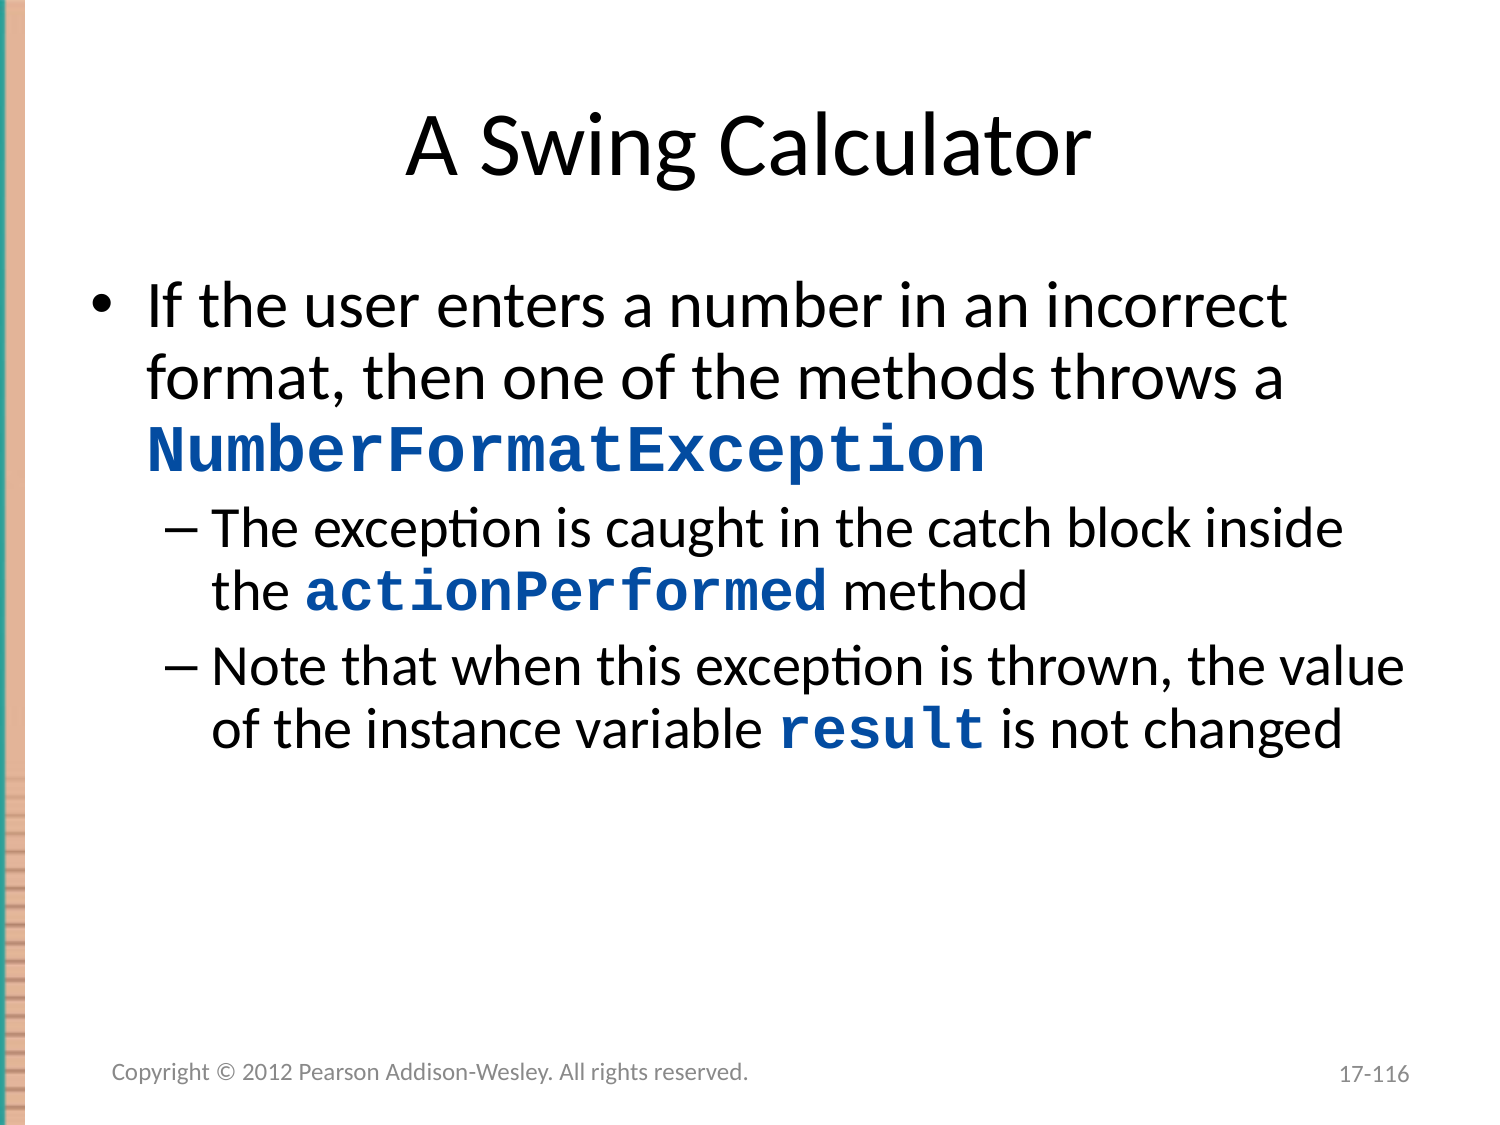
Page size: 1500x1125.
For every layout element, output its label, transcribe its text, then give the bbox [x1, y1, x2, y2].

title A Swing Calculator [74, 44, 1426, 233]
footer Copyright © 2012 Pearson Addison-Wesley. All rights reserved. [75, 1040, 788, 1100]
slide_number 17-116 [1074, 1042, 1425, 1103]
picture [0, 0, 25, 1125]
list If the user enters a number in an incorrect format, then one of the methods throws a NumberFormatException The exception is caught in the catch block inside the actionPerformed method Note that when this exception is thrown, the value of the instance variable result is not changed [74, 262, 1426, 1006]
